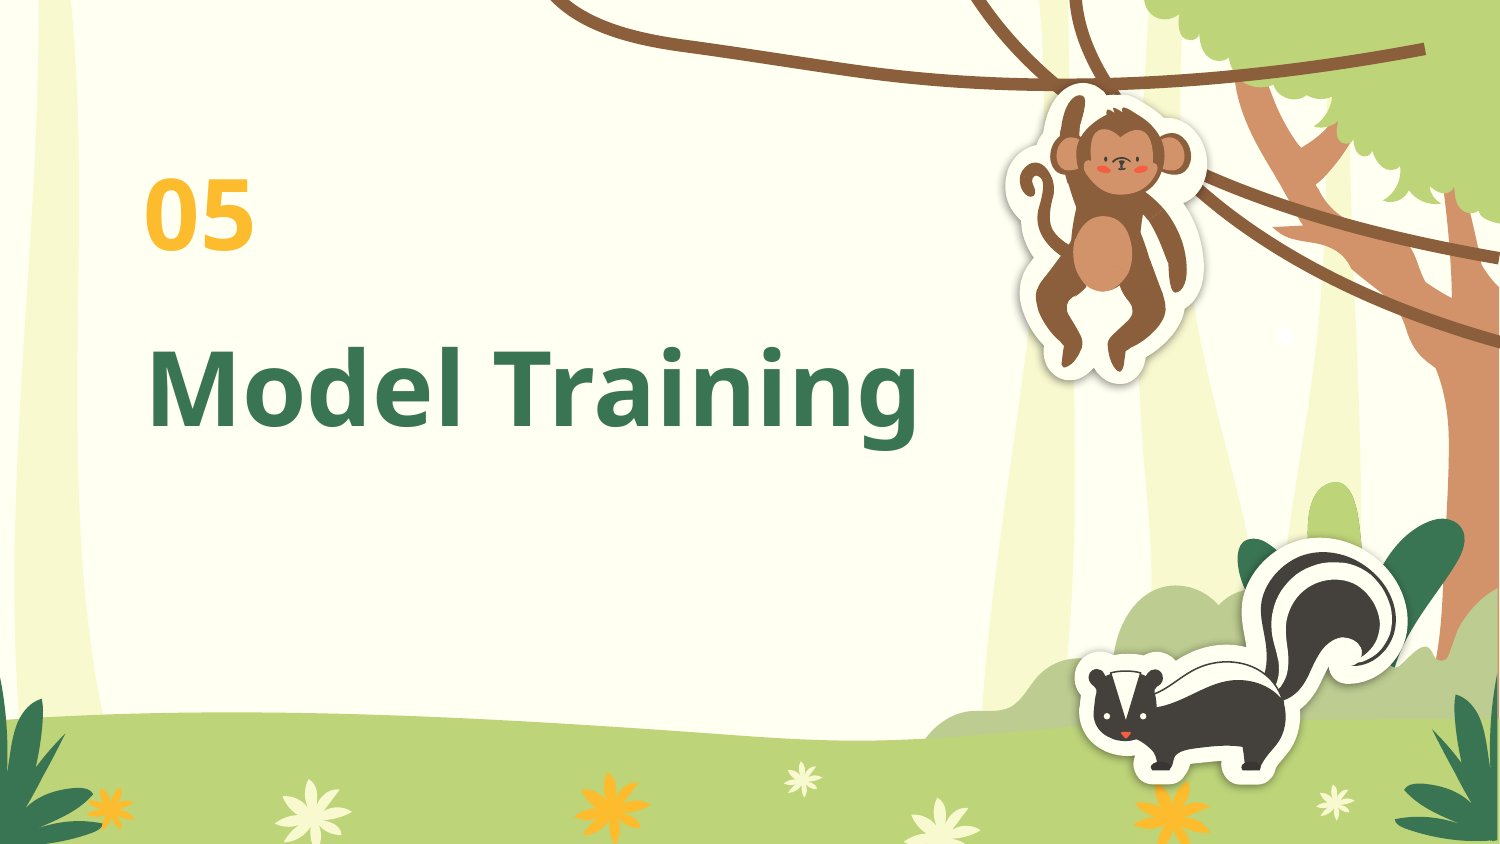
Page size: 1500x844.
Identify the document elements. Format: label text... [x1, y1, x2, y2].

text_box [1004, 82, 1208, 385]
text_box [0, 677, 103, 844]
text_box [1074, 537, 1408, 785]
text_box 05 [128, 135, 400, 287]
title Model Training [128, 213, 1046, 463]
